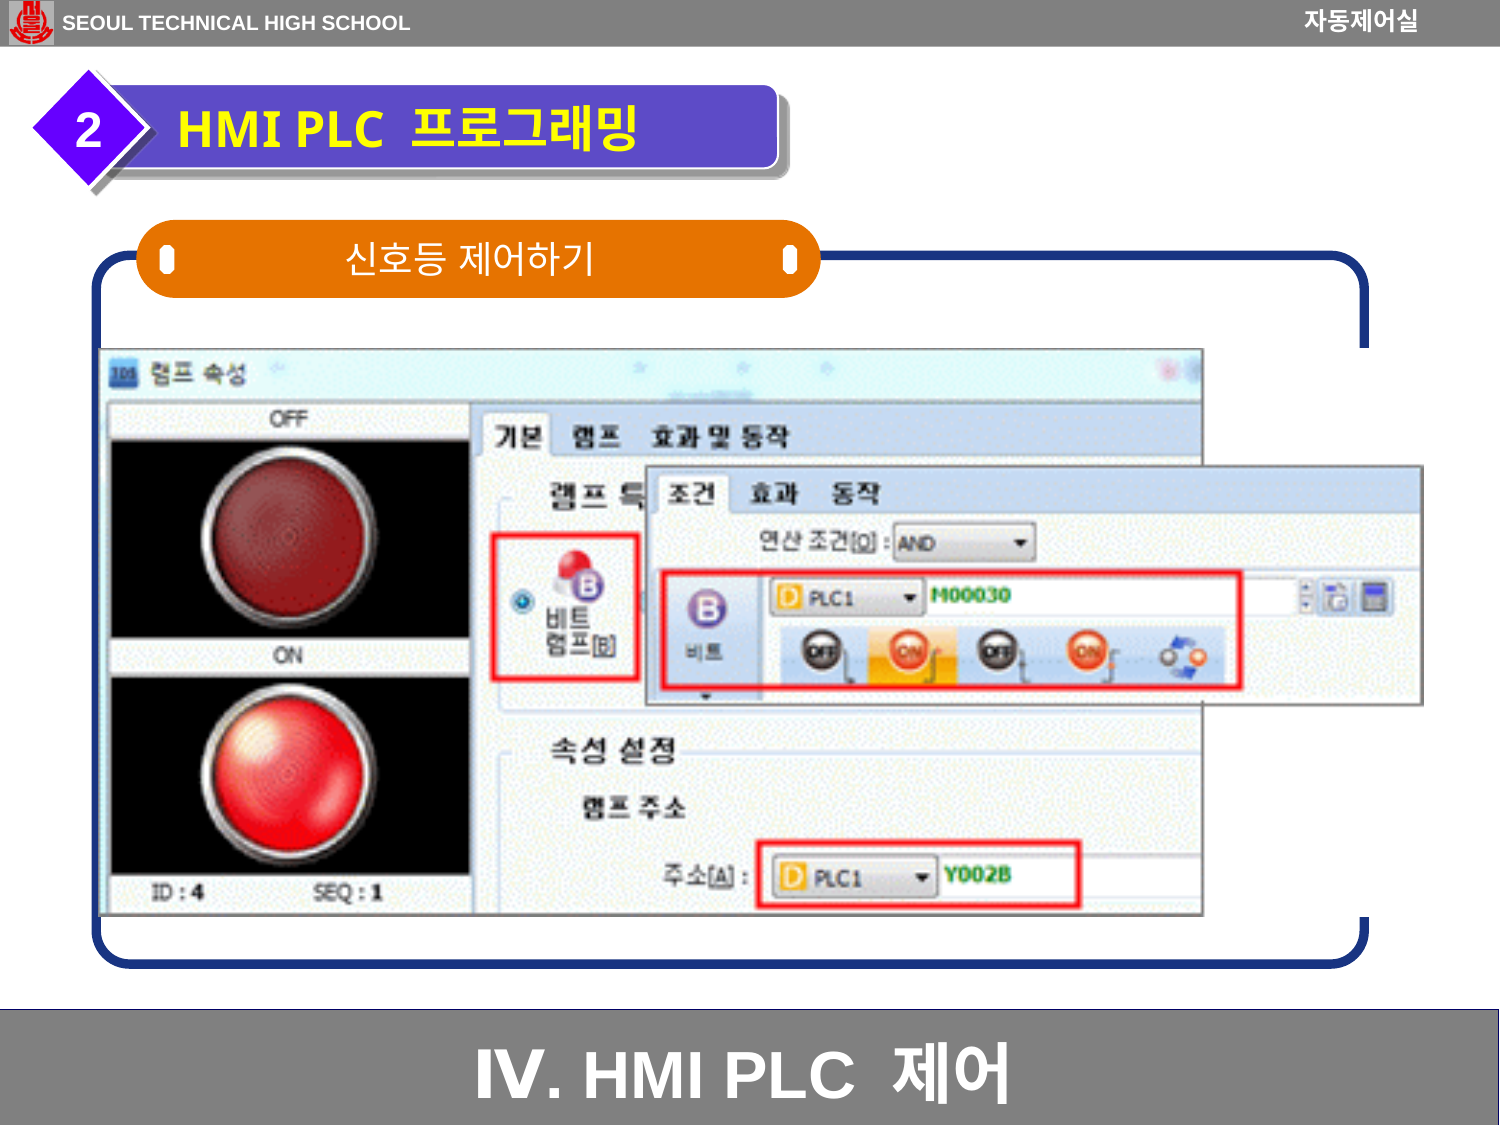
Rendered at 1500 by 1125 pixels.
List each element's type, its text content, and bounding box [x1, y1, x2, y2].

text_box [782, 245, 798, 274]
picture [9, 1, 54, 45]
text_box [29, 66, 779, 190]
text_box [136, 219, 821, 298]
text_box [96, 255, 1365, 348]
picture [98, 348, 1424, 917]
text_box [96, 923, 1365, 965]
text_box 신호등 제어하기 [181, 228, 760, 289]
text_box [159, 245, 175, 274]
